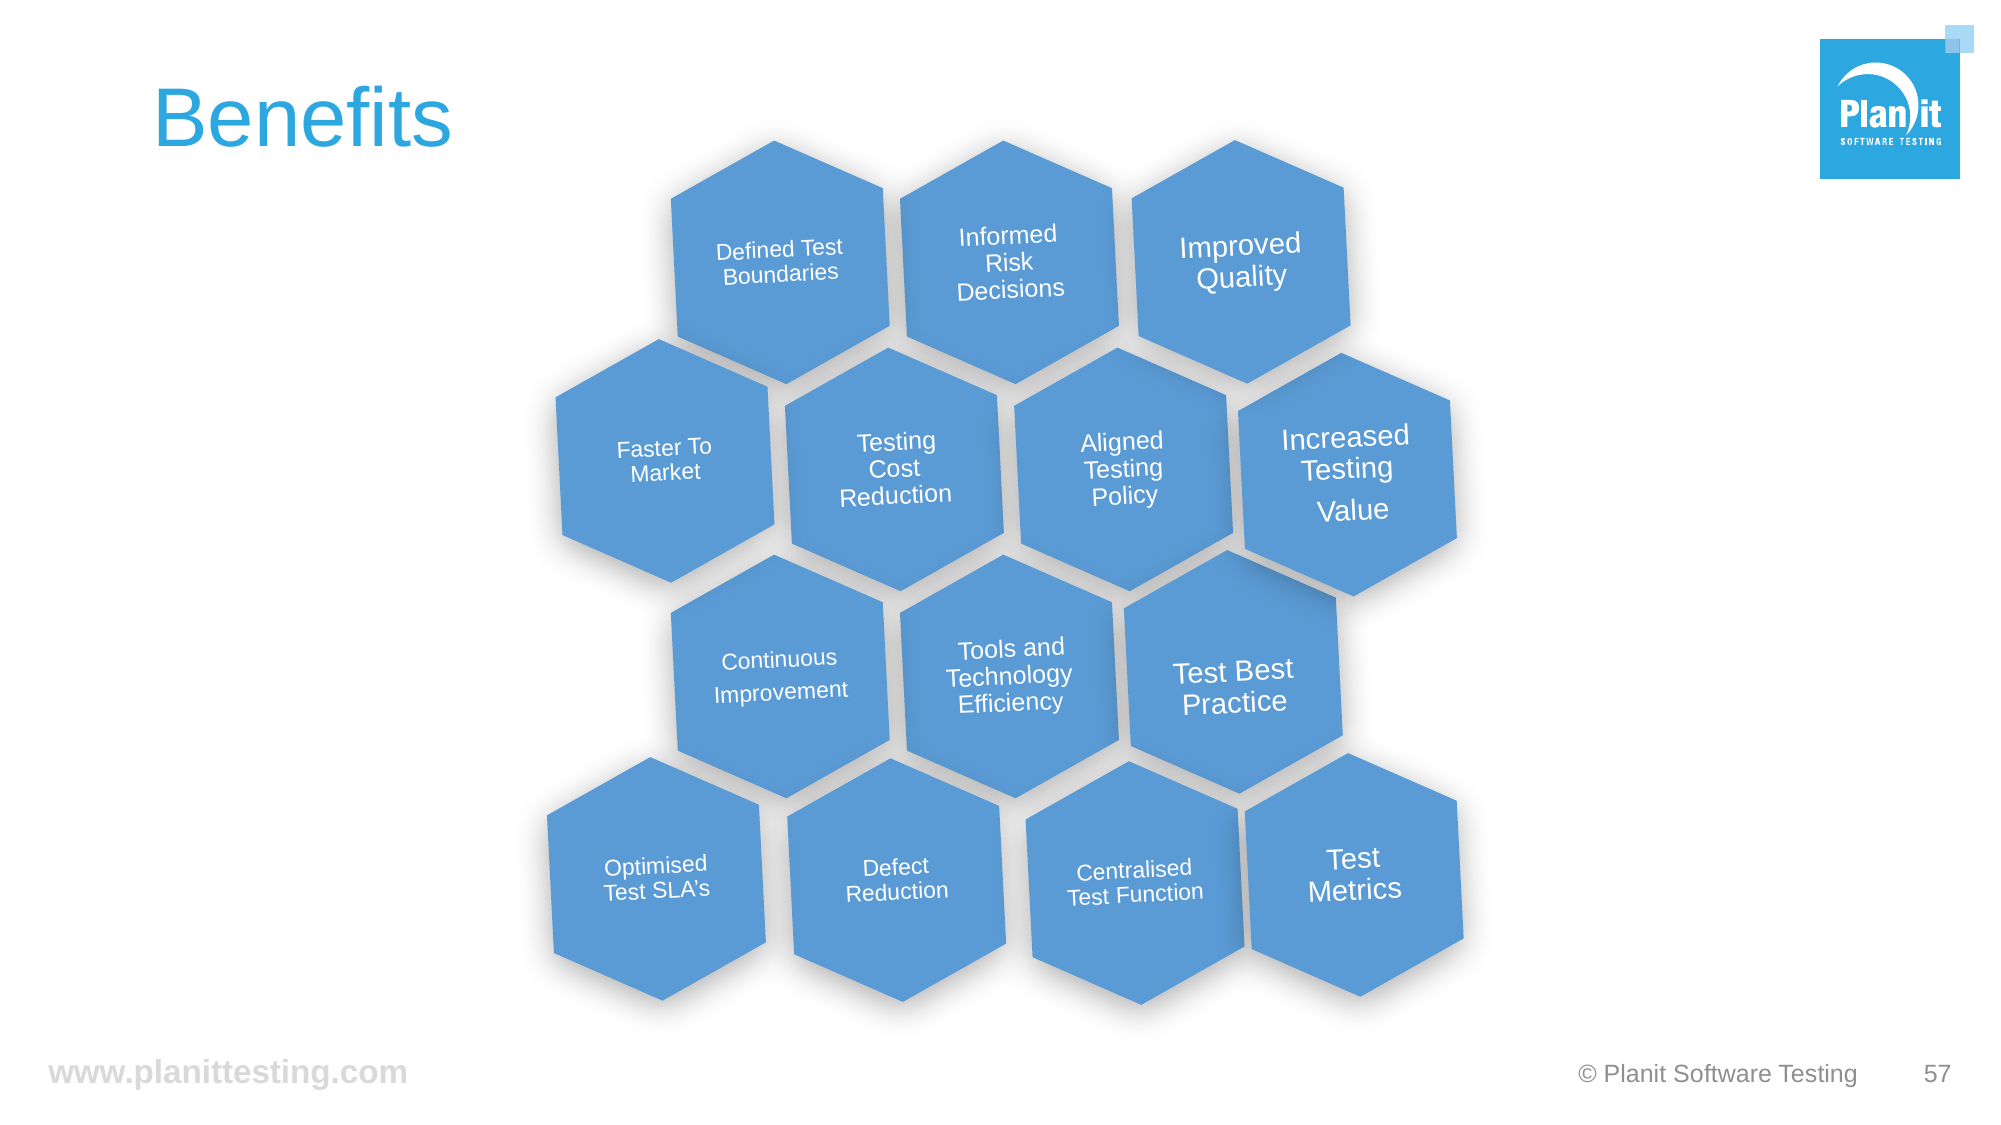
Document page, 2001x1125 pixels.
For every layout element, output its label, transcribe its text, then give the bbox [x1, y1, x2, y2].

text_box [0, 139, 1929, 1125]
title Benefits [137, 59, 1863, 139]
slide_number 57 [1929, 1042, 1967, 1103]
